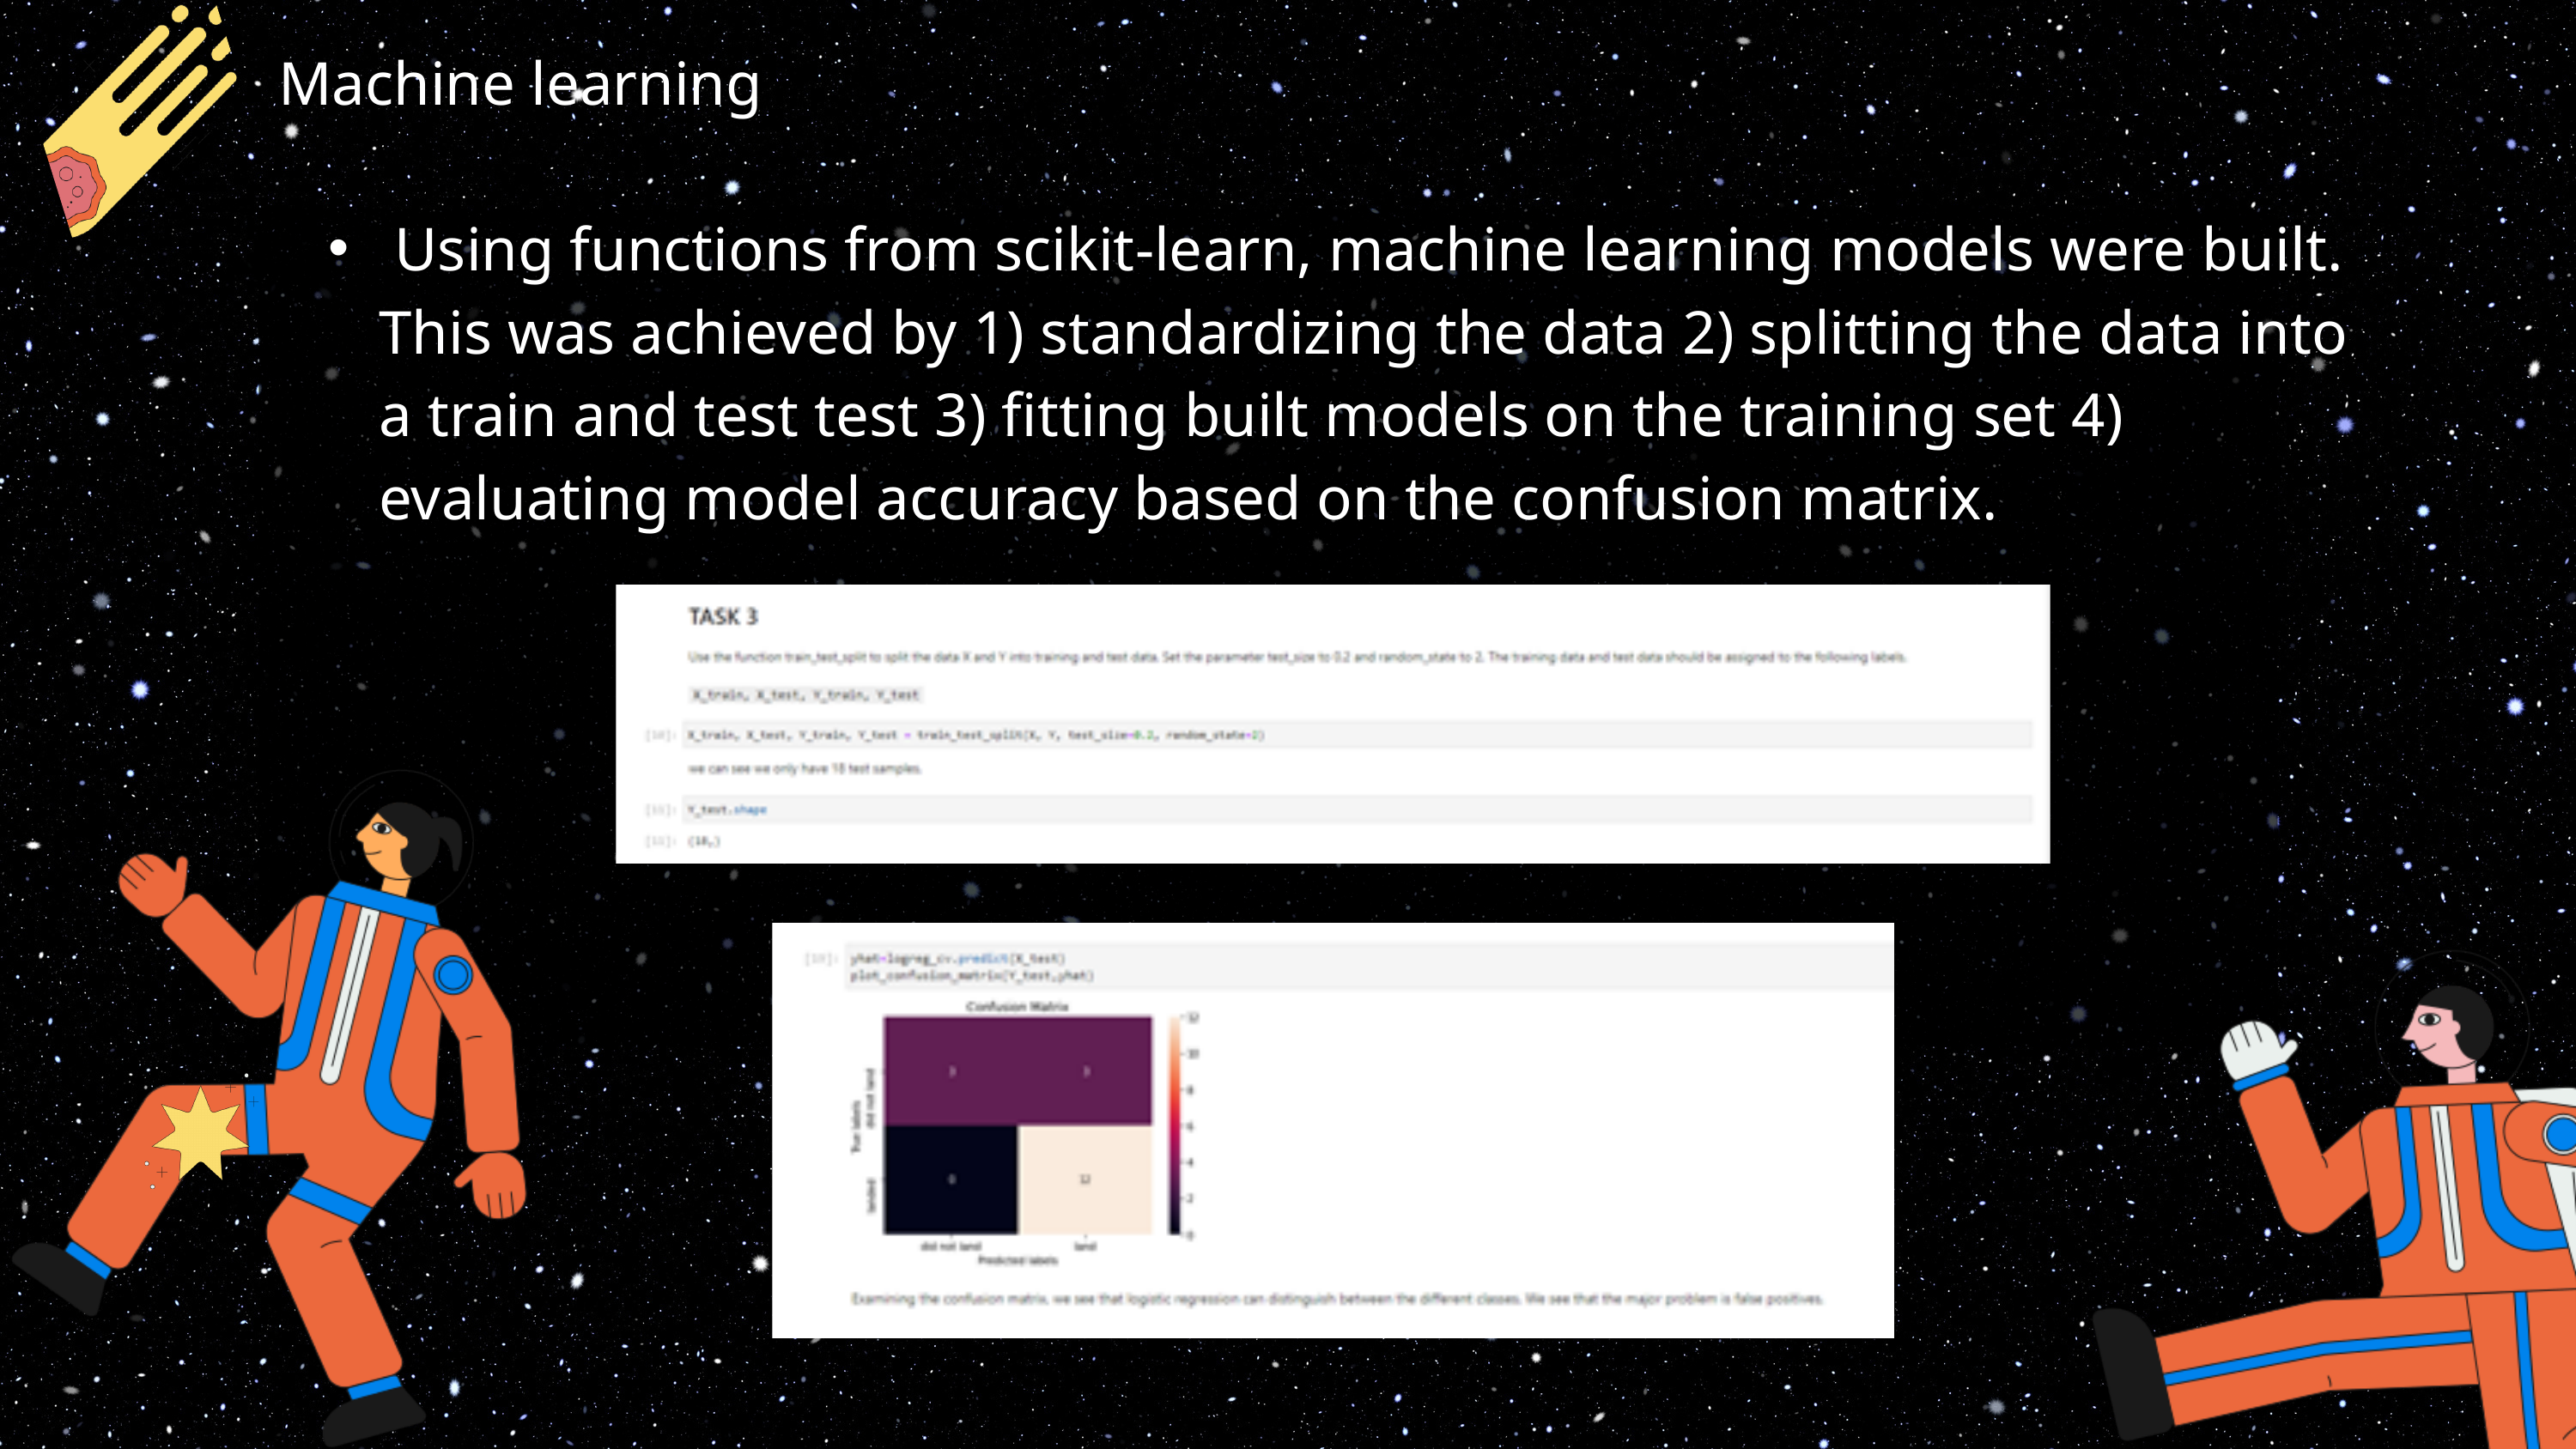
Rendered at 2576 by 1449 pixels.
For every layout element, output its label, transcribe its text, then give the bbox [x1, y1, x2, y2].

text_box [144, 1073, 259, 1189]
text_box [772, 1057, 1894, 1338]
text_box [2092, 949, 2576, 1449]
text_box Machine learning Using functions from scikit-learn, machine learning models were built. This was achieved by 1) standardizing the data 2) splitting the data into a train and test test 3) fitting built models on the training set 4) evaluating model accuracy based on the confusion matrix. [278, 33, 2388, 1195]
text_box [0, 0, 2576, 1449]
text_box [11, 767, 528, 1449]
text_box [11, 0, 271, 243]
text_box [258, 209, 2278, 1047]
